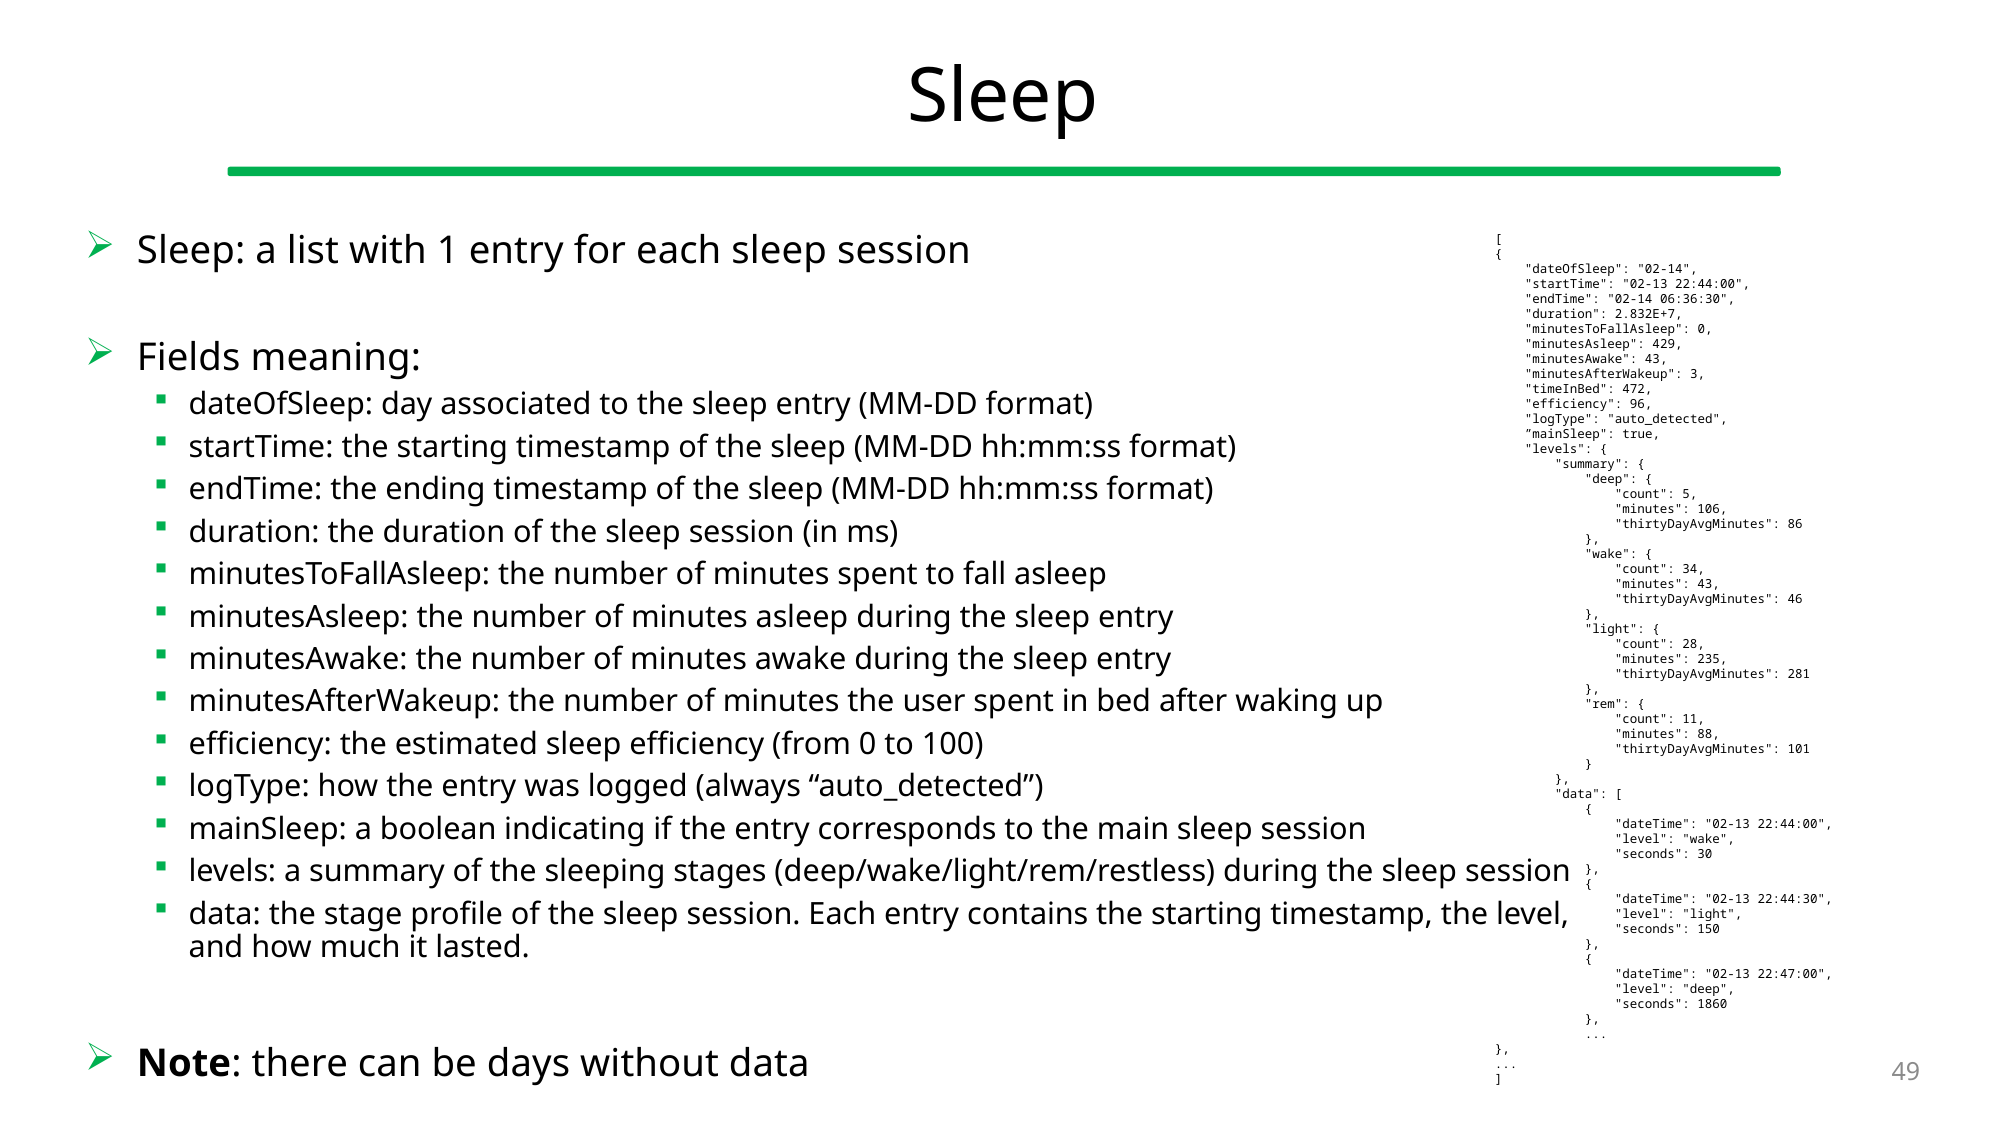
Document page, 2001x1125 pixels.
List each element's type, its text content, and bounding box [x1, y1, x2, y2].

slide_number 49 [1412, 1042, 1936, 1103]
title Sleep [70, 26, 1936, 168]
text_box [ { "dateOfSleep": "02-14", "startTime": "02-13 22:44:00", "endTime": "02-14 06:36:30", "duration": 2.832E+7, "minutesToFallAsleep": 0, "minutesAsleep": 429, "minutesAwake": 43, "minutesAfterWakeup": 3, "timeInBed": 472, "efficiency": 96, "logType": "auto_detected", ”mainSleep": true, "levels": { "summary": { "deep": { "count": 5, "minutes": 106, "thirtyDayAvgMinutes": 86 }, "wake": { "count": 34, "minutes": 43, "thirtyDayAvgMinutes": 46 }, "light": { "count": 28, "minutes": 235, "thirtyDayAvgMinutes": 281 }, "rem": { "count": 11, "minutes": 88, "thirtyDayAvgMinutes": 101 } }, "data": [ { "dateTime": "02-13 22:44:00", "level": "wake", "seconds": 30 }, { "dateTime": "02-13 22:44:30", "level": "light", "seconds": 150 }, { "dateTime": "02-13 22:47:00", "level": "deep", "seconds": 1860 }, ... }, ... ] [1480, 223, 2000, 1093]
list Sleep: a list with 1 entry for each sleep session Fields meaning: dateOfSleep: day associated to the sleep entry (MM-DD format) startTime: the starting timestamp of the sleep (MM-DD hh:mm:ss format) endTime: the ending timestamp of the sleep (MM-DD hh:mm:ss format) duration: the duration of the sleep session (in ms) minutesToFallAsleep: the number of minutes spent to fall asleep minutesAsleep: the number of minutes asleep during the sleep entry minutesAwake: the number of minutes awake during the sleep entry minutesAfterWakeup: the number of minutes the user spent in bed after waking up efficiency: the estimated sleep efficiency (from 0 to 100) logType: how the entry was logged (always “auto_detected”) mainSleep: a boolean indicating if the entry corresponds to the main sleep session levels: a summary of the sleeping stages (deep/wake/light/rem/restless) during the sleep session data: the stage profile of the sleep session. Each entry contains the starting timestamp, the level, and how much it lasted. Note: there can be days without data [70, 223, 1480, 1099]
